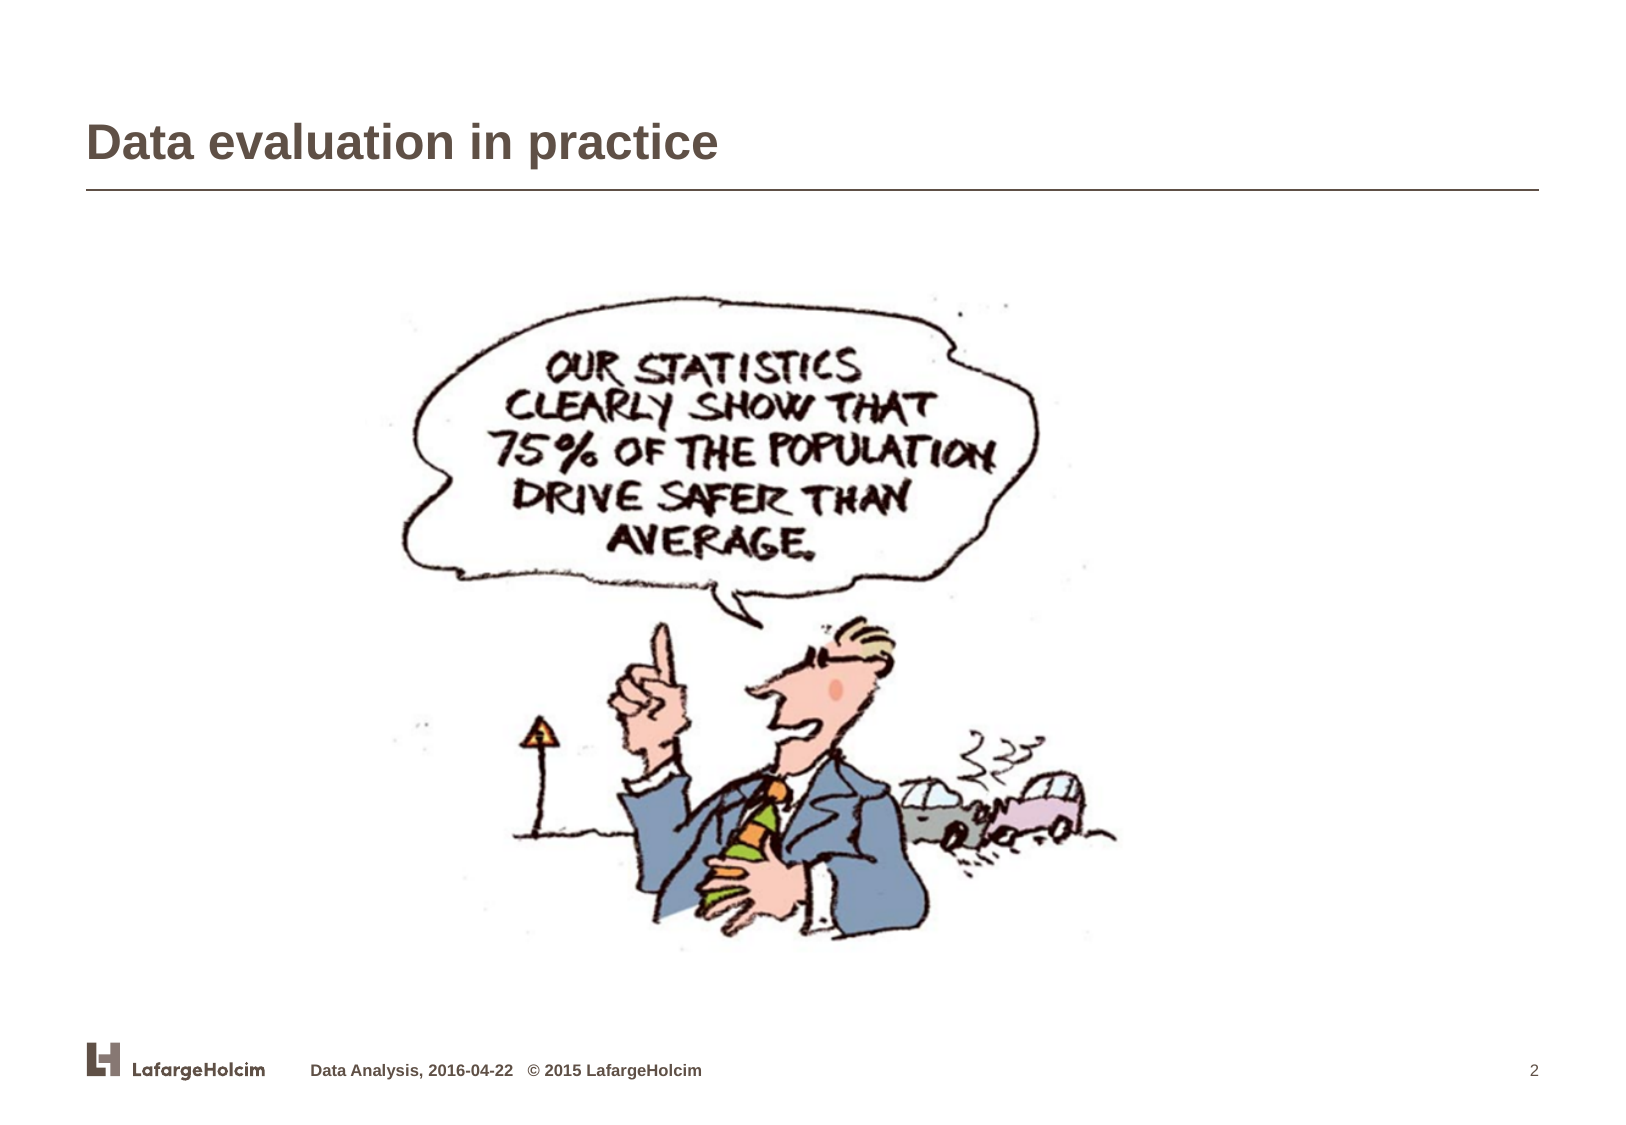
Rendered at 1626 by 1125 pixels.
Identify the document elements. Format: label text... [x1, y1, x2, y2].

title Data evaluation in practice [85, 30, 1539, 171]
picture [364, 278, 1124, 971]
footer Data Analysis, 2016-04-22 © 2015 LafargeHolcim [310, 1052, 831, 1080]
slide_number 2 [1468, 1052, 1539, 1080]
